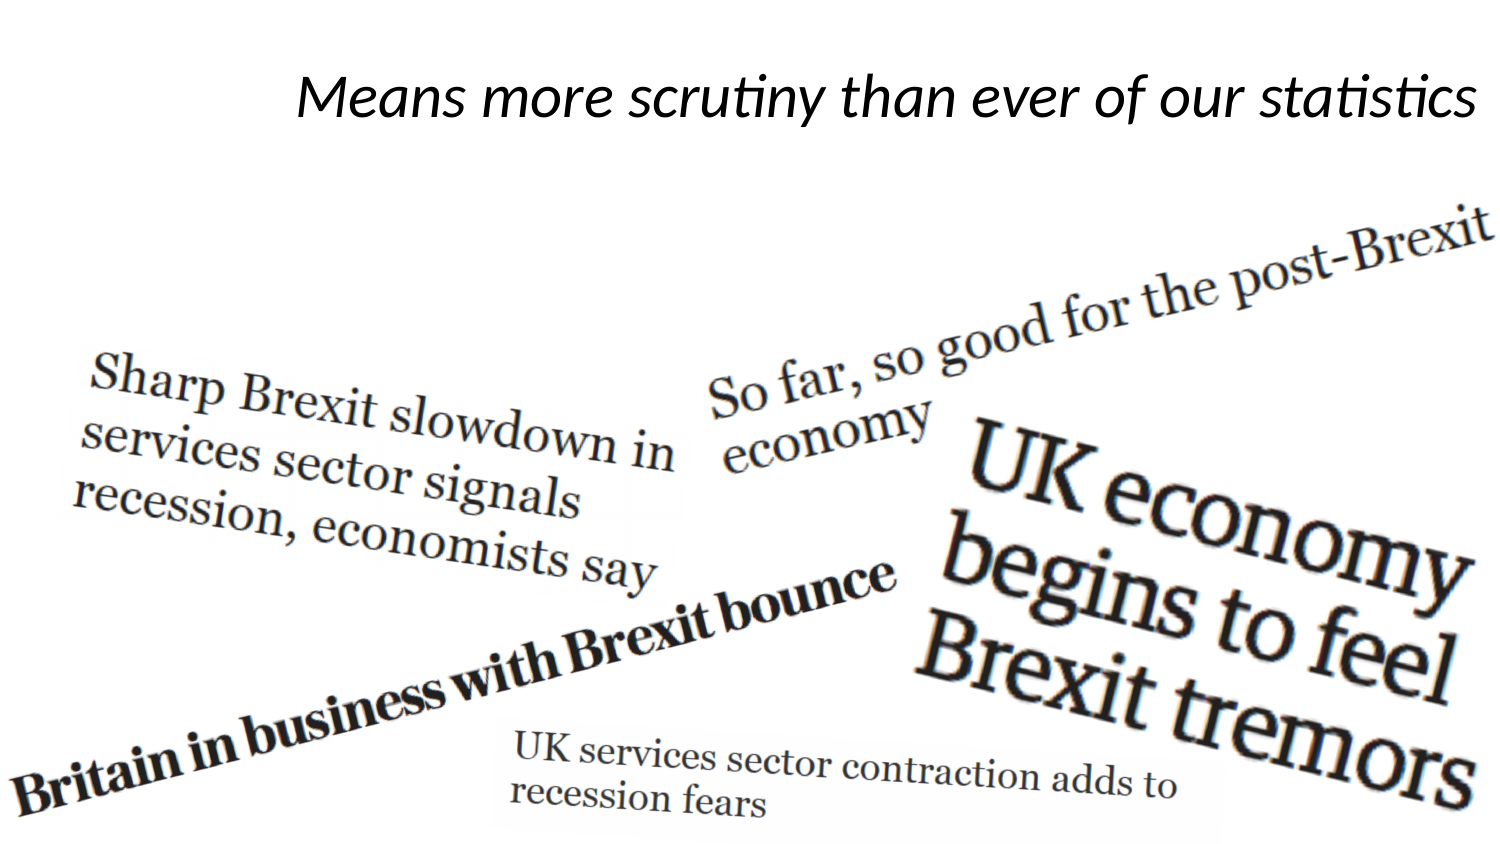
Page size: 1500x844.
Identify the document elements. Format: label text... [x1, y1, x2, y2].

picture [693, 186, 1500, 493]
picture [0, 340, 1500, 844]
text_box Means more scrutiny than ever of our statistics . [0, 0, 1500, 186]
